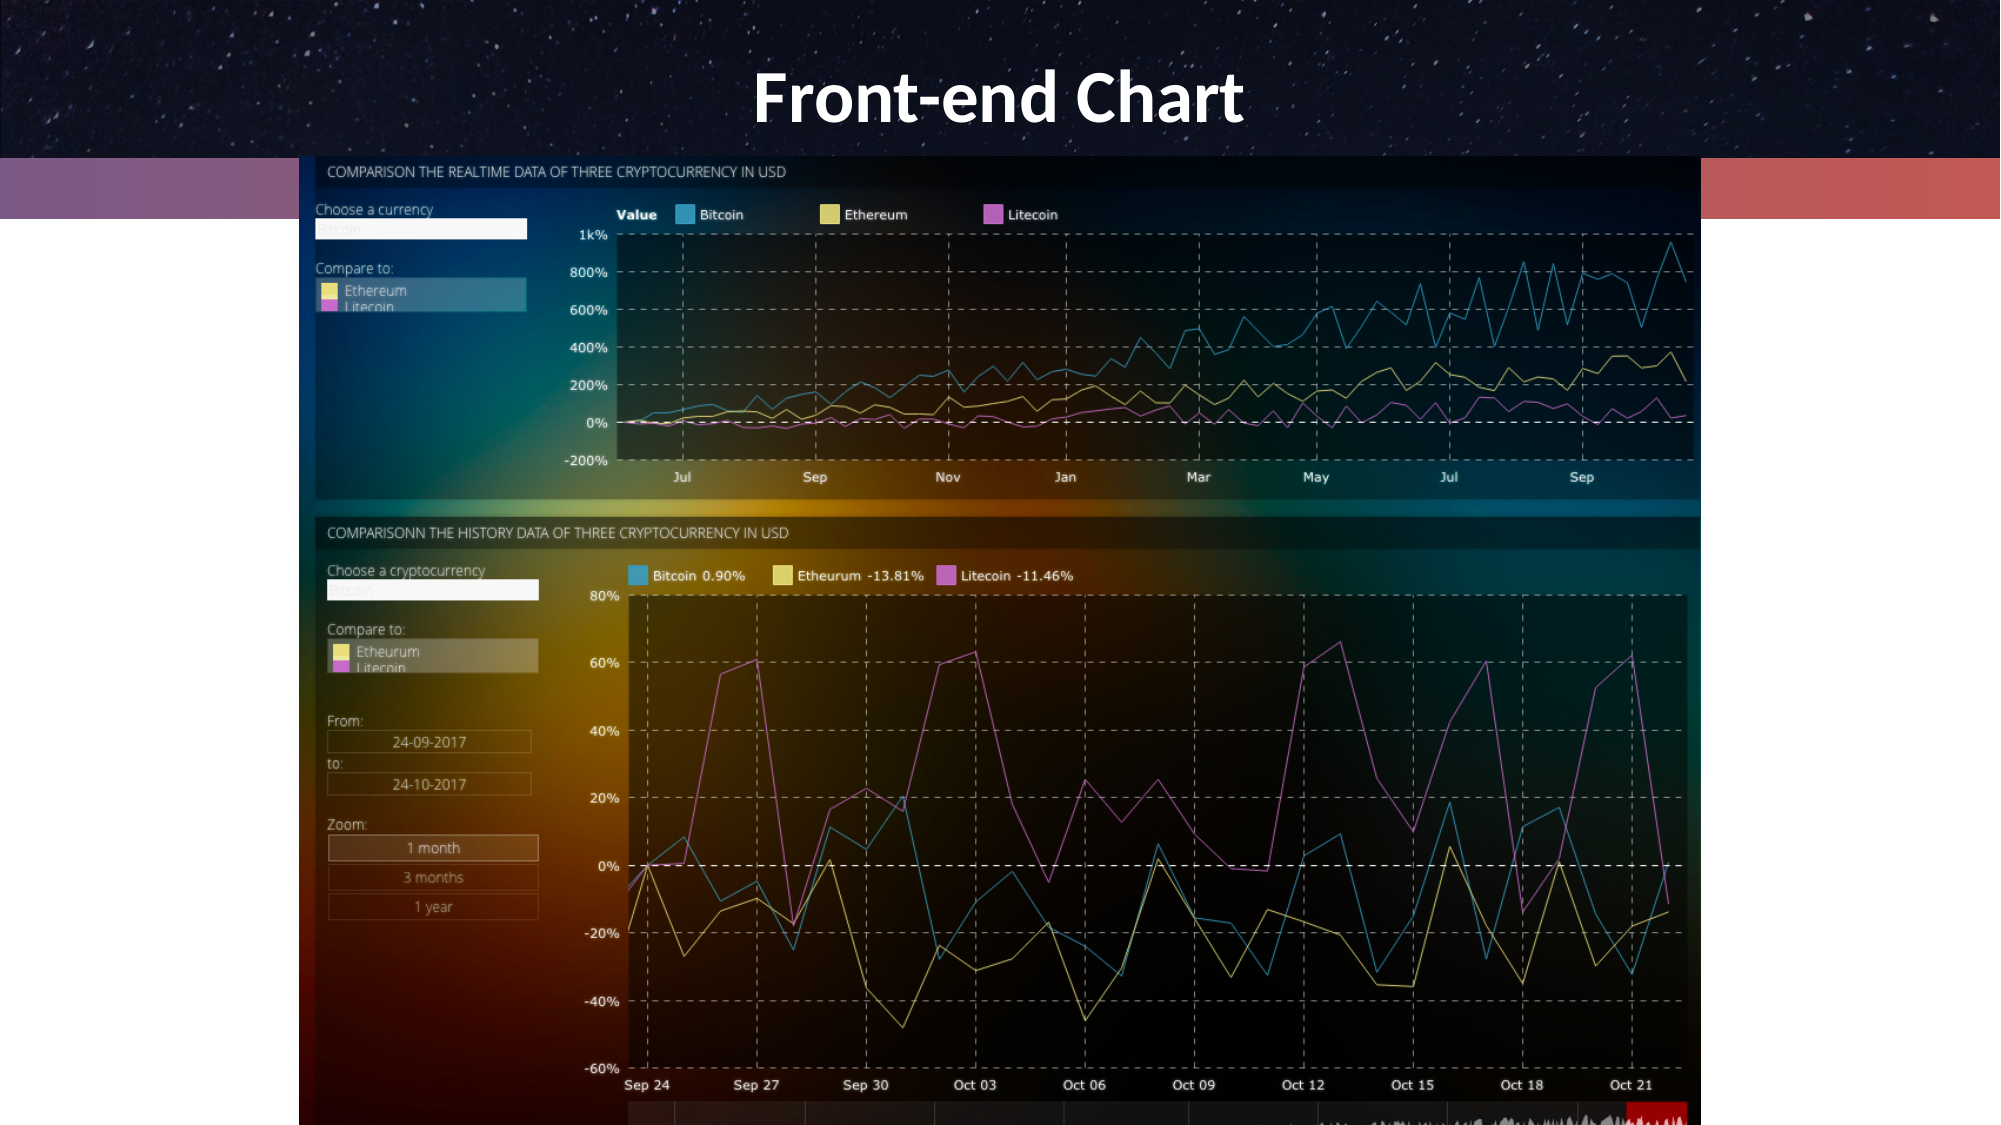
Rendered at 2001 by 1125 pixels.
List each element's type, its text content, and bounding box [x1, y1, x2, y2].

picture [571, 268, 584, 277]
picture [584, 268, 607, 277]
text_box Front-end Chart [493, 40, 1507, 146]
picture [1571, 473, 1593, 483]
picture [596, 230, 607, 239]
picture [1439, 472, 1457, 483]
picture [0, 0, 2000, 1125]
